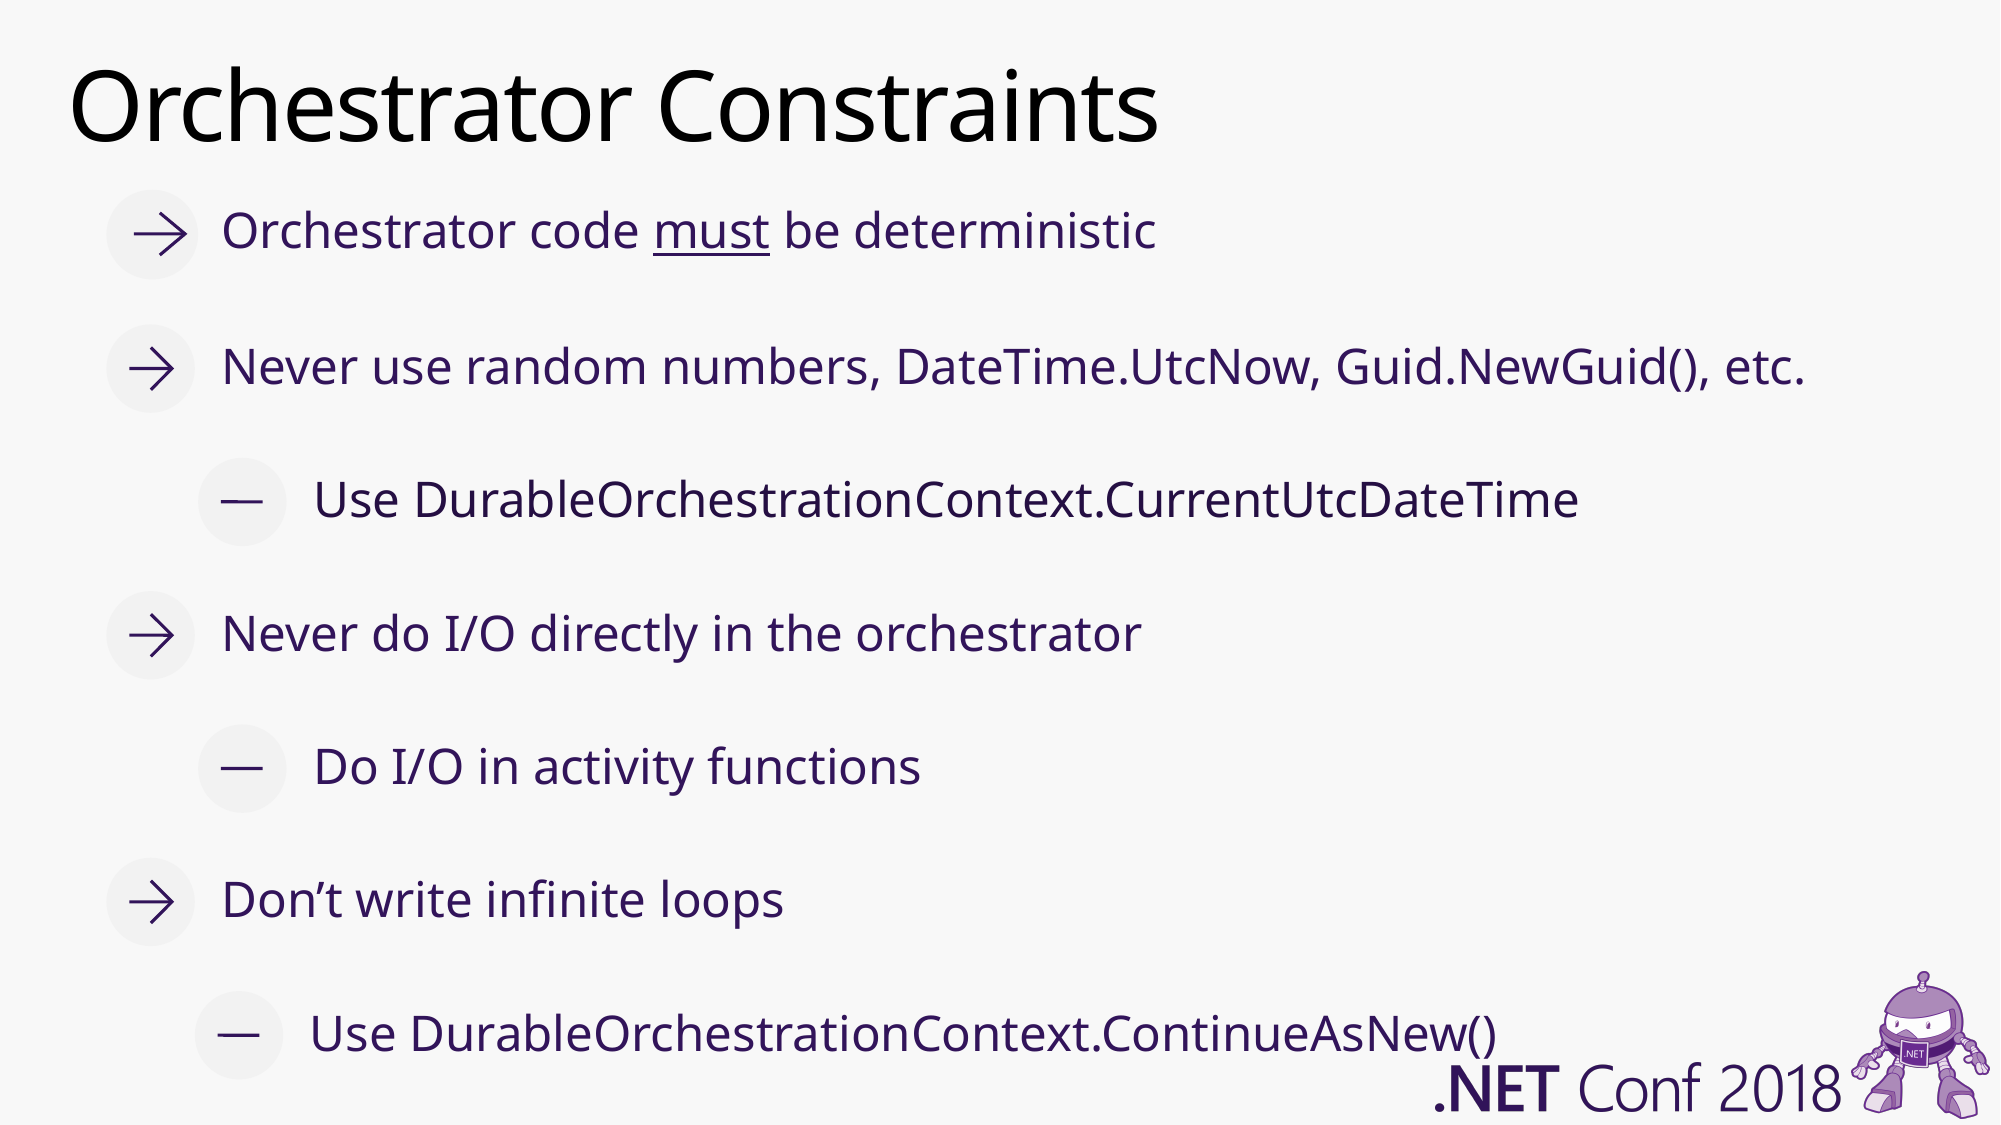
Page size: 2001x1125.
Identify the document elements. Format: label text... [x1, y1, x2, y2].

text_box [197, 724, 1941, 814]
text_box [106, 857, 1279, 947]
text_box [106, 590, 1279, 680]
title Orchestrator Constraints [43, 41, 1956, 190]
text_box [106, 189, 1494, 280]
picture [1851, 971, 1990, 1119]
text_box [197, 457, 1941, 547]
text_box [194, 990, 1938, 1080]
picture [1435, 1080, 1841, 1112]
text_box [106, 324, 1850, 414]
